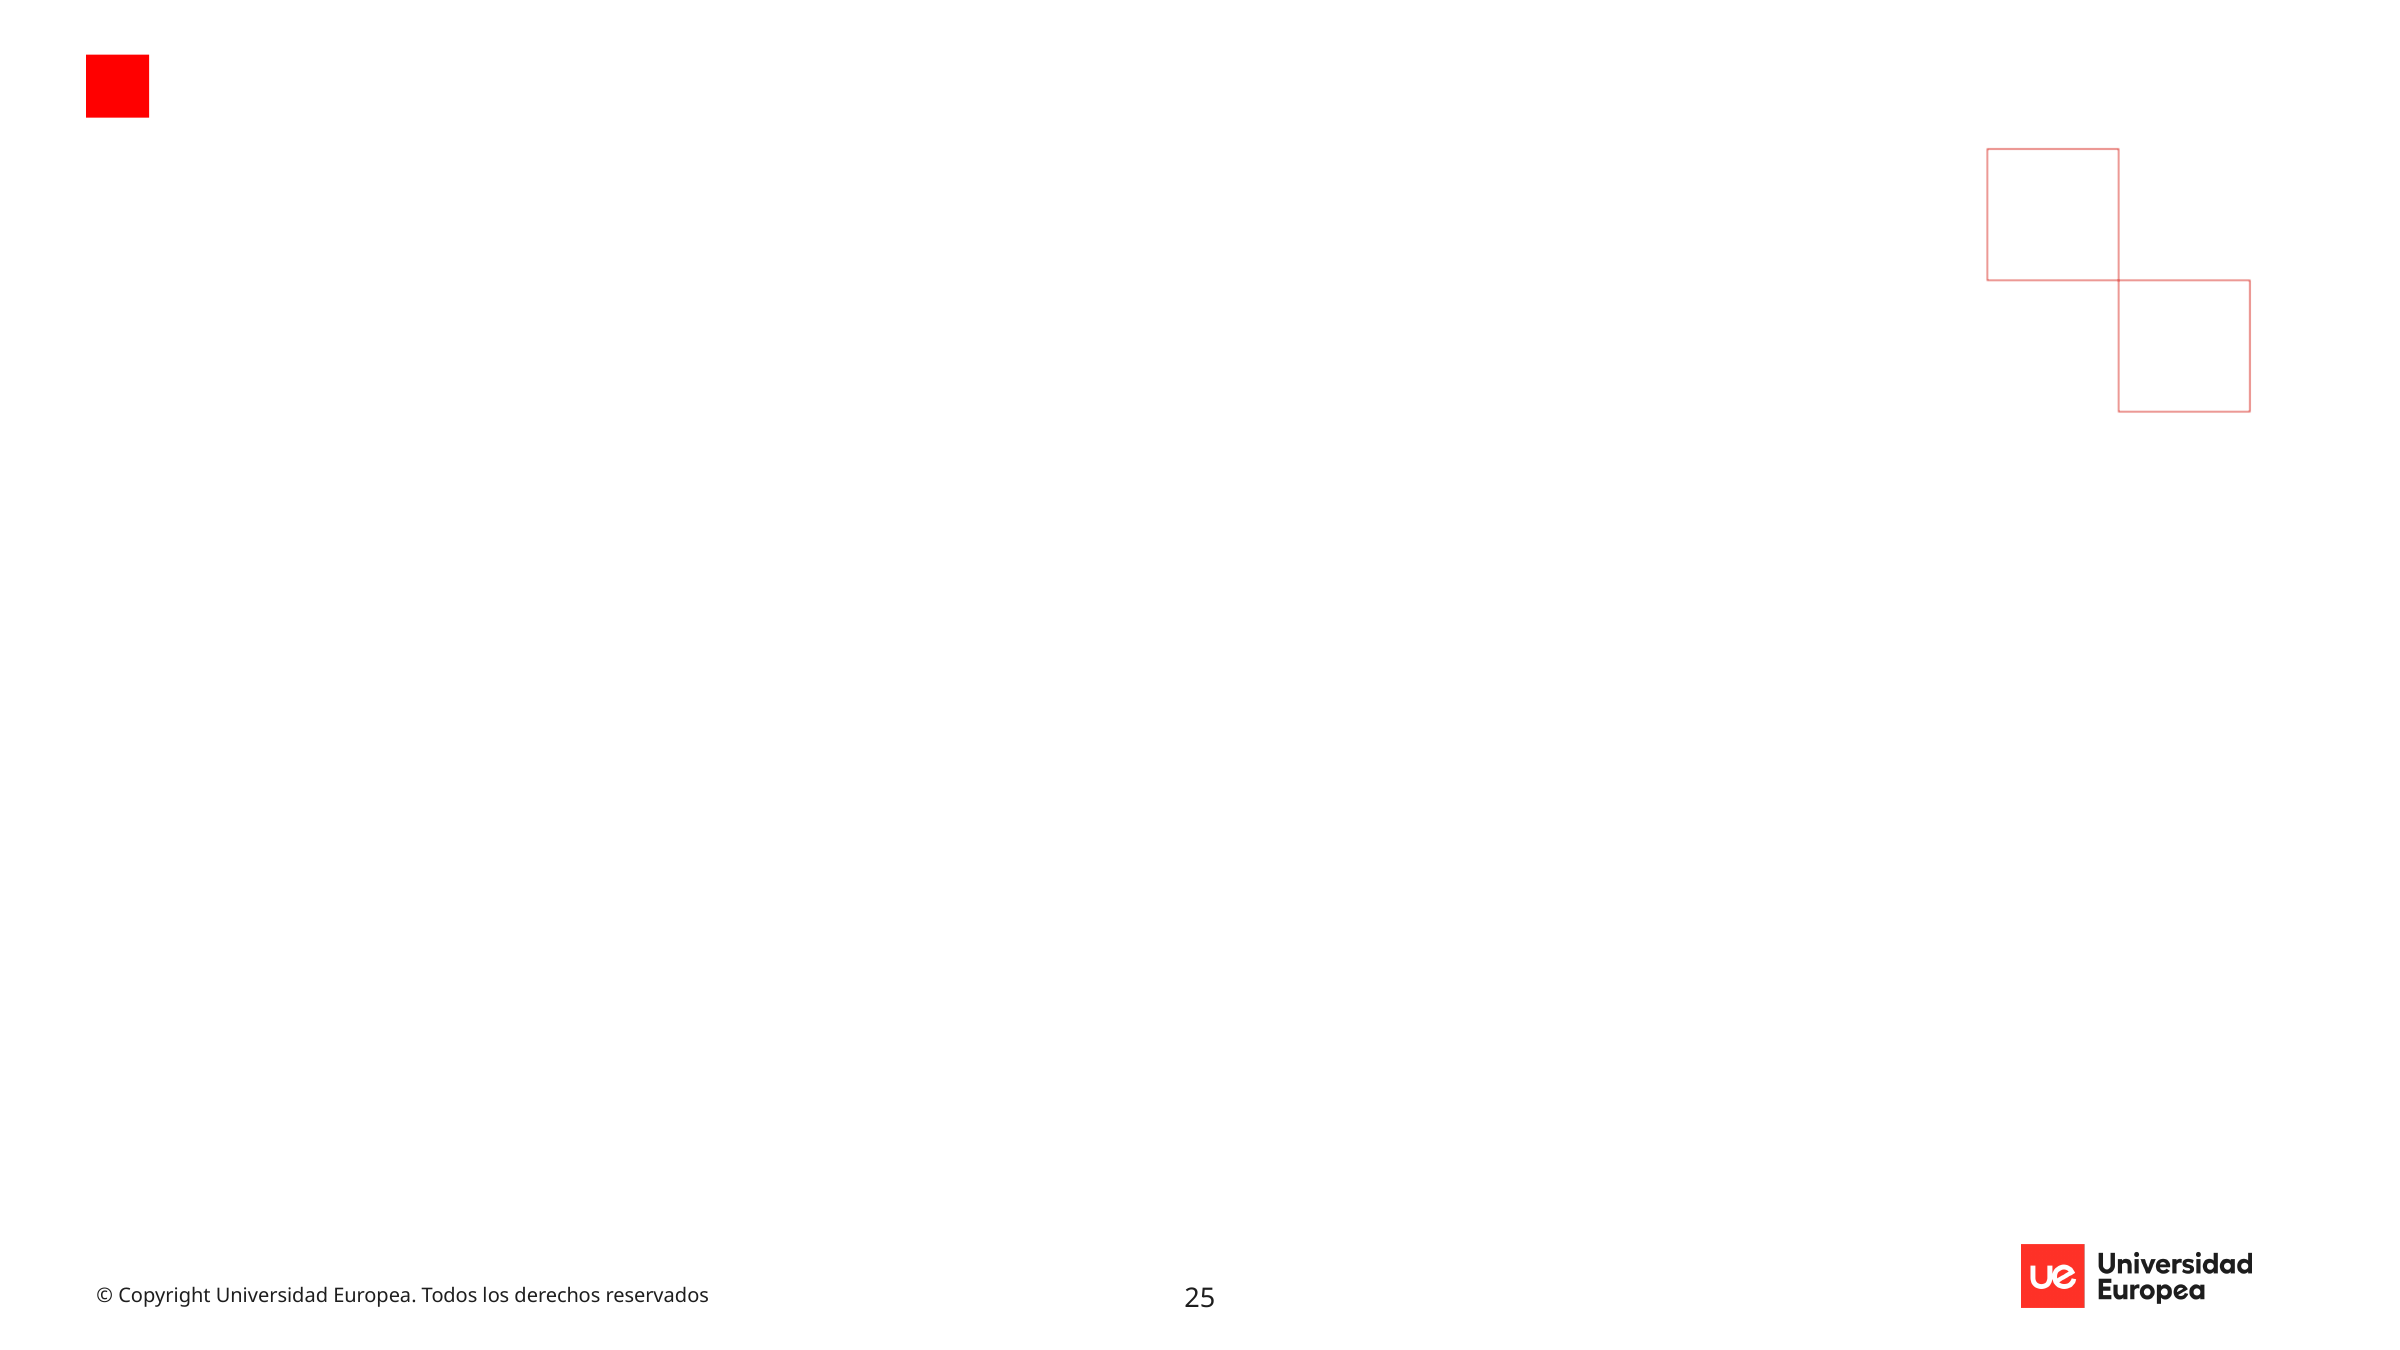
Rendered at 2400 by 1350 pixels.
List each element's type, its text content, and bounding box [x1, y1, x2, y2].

slide_number 25 [1148, 1273, 1252, 1339]
picture [0, 0, 2400, 1350]
